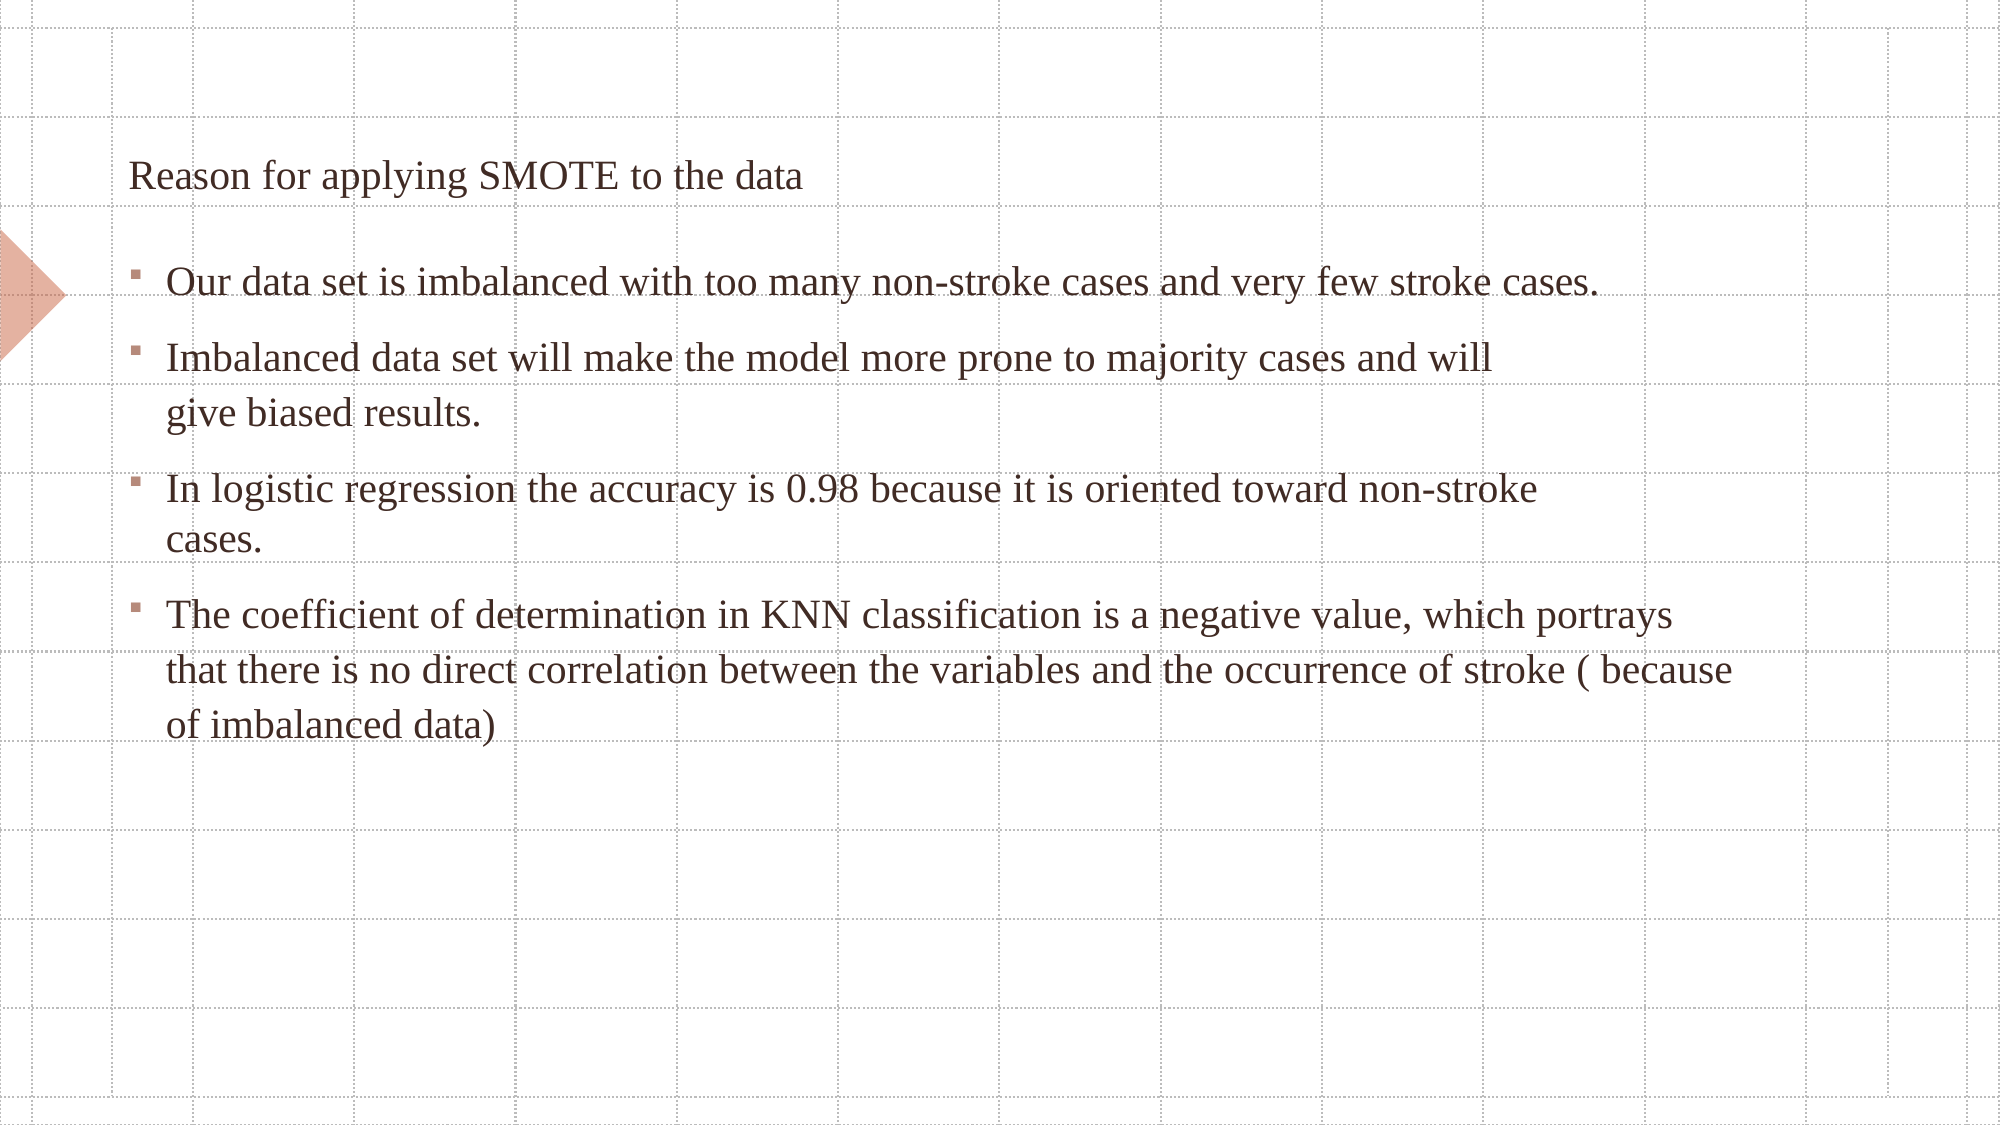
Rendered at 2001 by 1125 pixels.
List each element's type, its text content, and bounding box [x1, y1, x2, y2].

text_box [0, 229, 67, 362]
text_box Reason for applying SMOTE to the data Our data set is imbalanced with too many non-stroke cases and very few stroke cases. Imbalanced data set will make the model more prone to majority cases and will give biased results. In logistic regression the accuracy is 0.98 because it is oriented toward non-stroke cases. The coefficient of determination in KNN classification is a negative value, which portrays that there is no direct correlation between the variables and the occurrence of stroke ( because of imbalanced data) [126, 146, 1743, 747]
